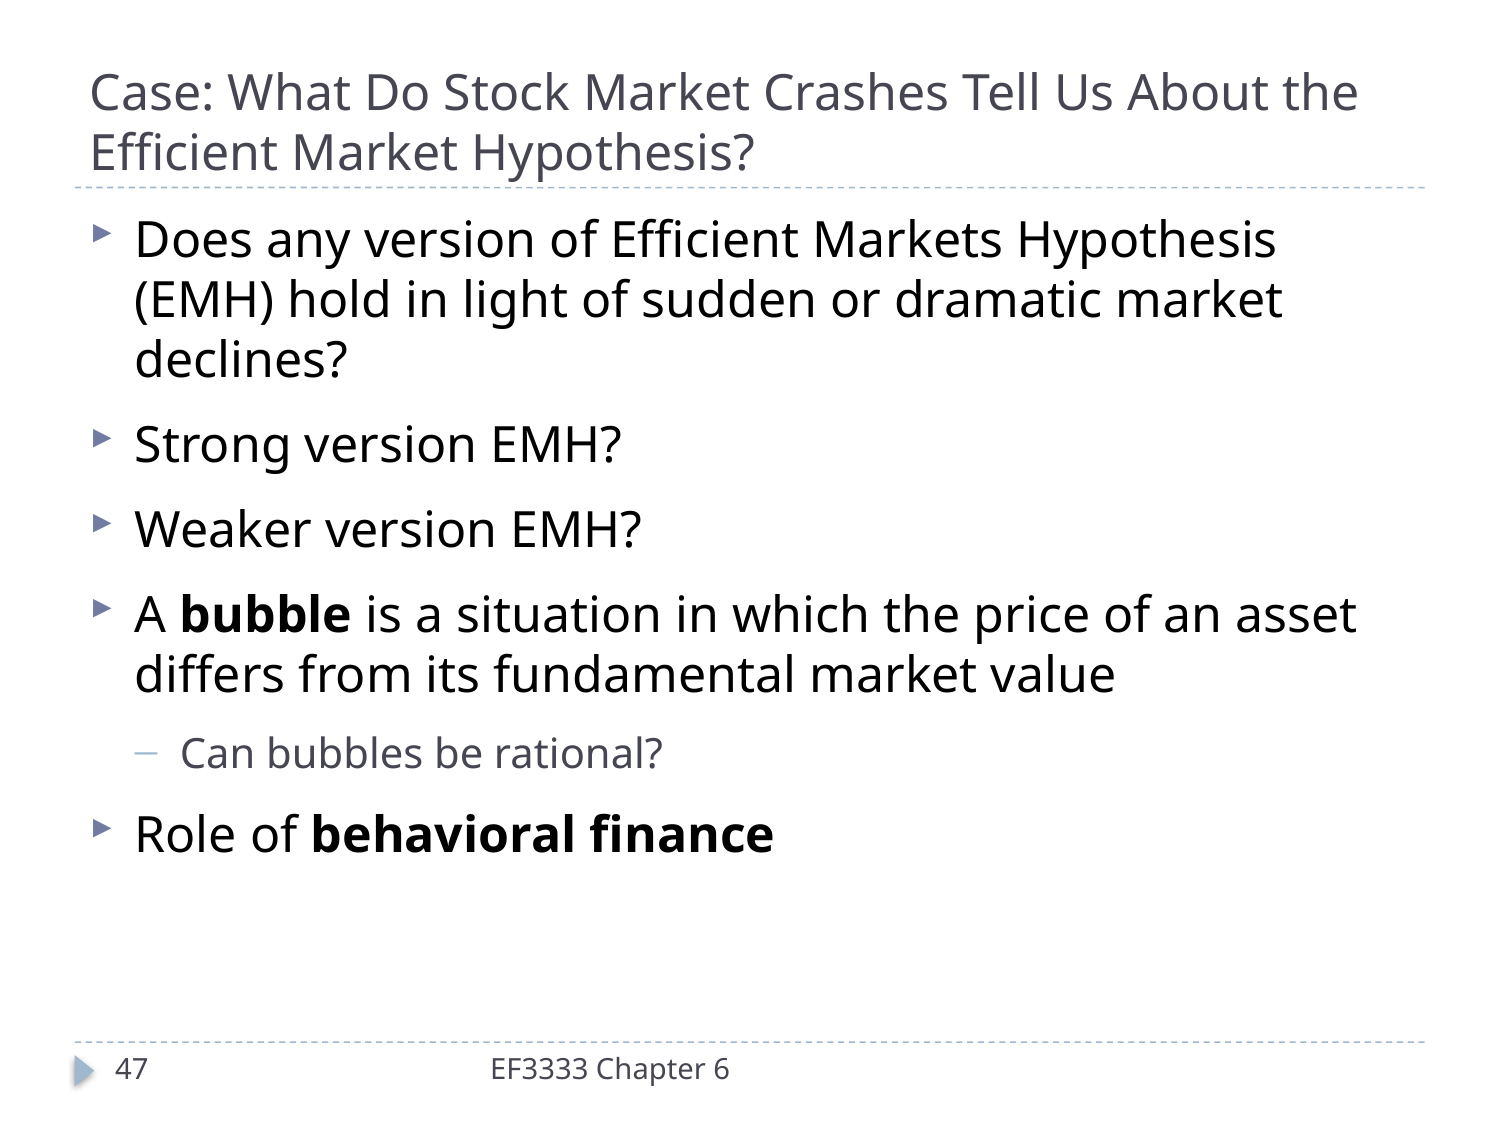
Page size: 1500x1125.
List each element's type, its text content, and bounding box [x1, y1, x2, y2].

list Does any version of Efficient Markets Hypothesis (EMH) hold in light of sudden or dramatic market declines? Strong version EMH? Weaker version EMH? A bubble is a situation in which the price of an asset differs from its fundamental market value Can bubbles be rational? Role of behavioral finance [75, 200, 1425, 1010]
footer EF3333 Chapter 6 [475, 1042, 1051, 1103]
title Case: What Do Stock Market Crashes Tell Us About the Efficient Market Hypothesis? [75, 24, 1425, 188]
slide_number 47 [100, 1042, 426, 1103]
